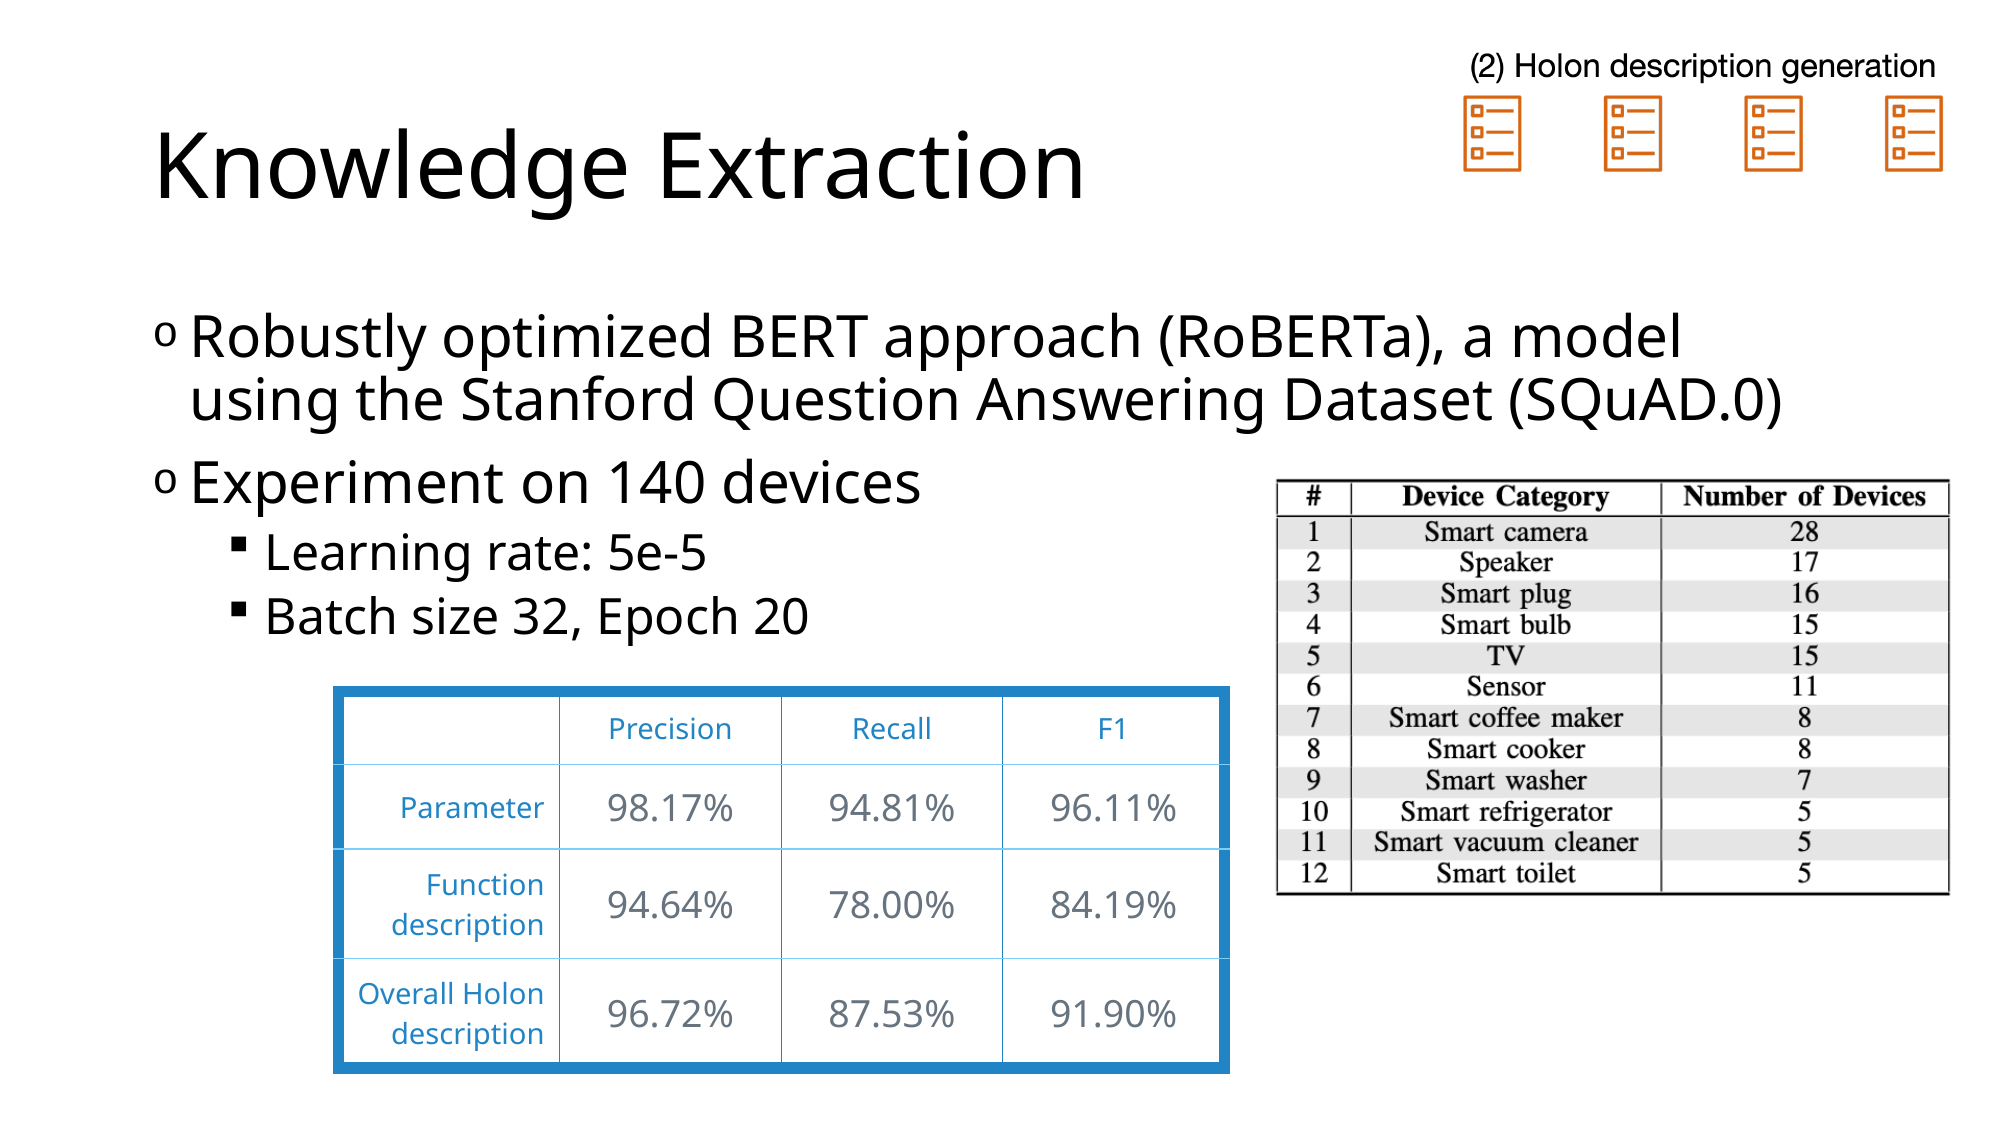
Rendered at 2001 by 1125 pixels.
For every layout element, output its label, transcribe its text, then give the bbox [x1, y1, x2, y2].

list Robustly optimized BERT approach (RoBERTa), a model using the Stanford Question Answering Dataset (SQuAD.0) Experiment on 140 devices Learning rate: 5e-5 Batch size 32, Epoch 20 [137, 299, 1863, 1014]
table_cell 98.17% [560, 765, 781, 848]
table_cell 84.19% [1003, 850, 1219, 958]
table_header [344, 697, 559, 764]
table_cell 96.72% [560, 959, 781, 1062]
table_cell 94.81% [782, 765, 1002, 848]
table_cell 78.00% [782, 850, 1002, 958]
table_header Recall [782, 697, 1002, 764]
table_cell 94.64% [560, 850, 781, 958]
table_cell Parameter [344, 765, 559, 848]
table_cell Overall Holon description [344, 959, 559, 1062]
picture [1249, 454, 1976, 919]
table_cell 96.11% [1003, 765, 1219, 848]
picture [1417, 25, 1975, 209]
table_cell 91.90% [1003, 959, 1219, 1062]
table_cell 87.53% [782, 959, 1002, 1062]
table_header F1 [1003, 697, 1219, 764]
title Knowledge Extraction [137, 59, 1863, 278]
table_header Precision [560, 697, 781, 764]
table_cell Function description [344, 850, 559, 958]
